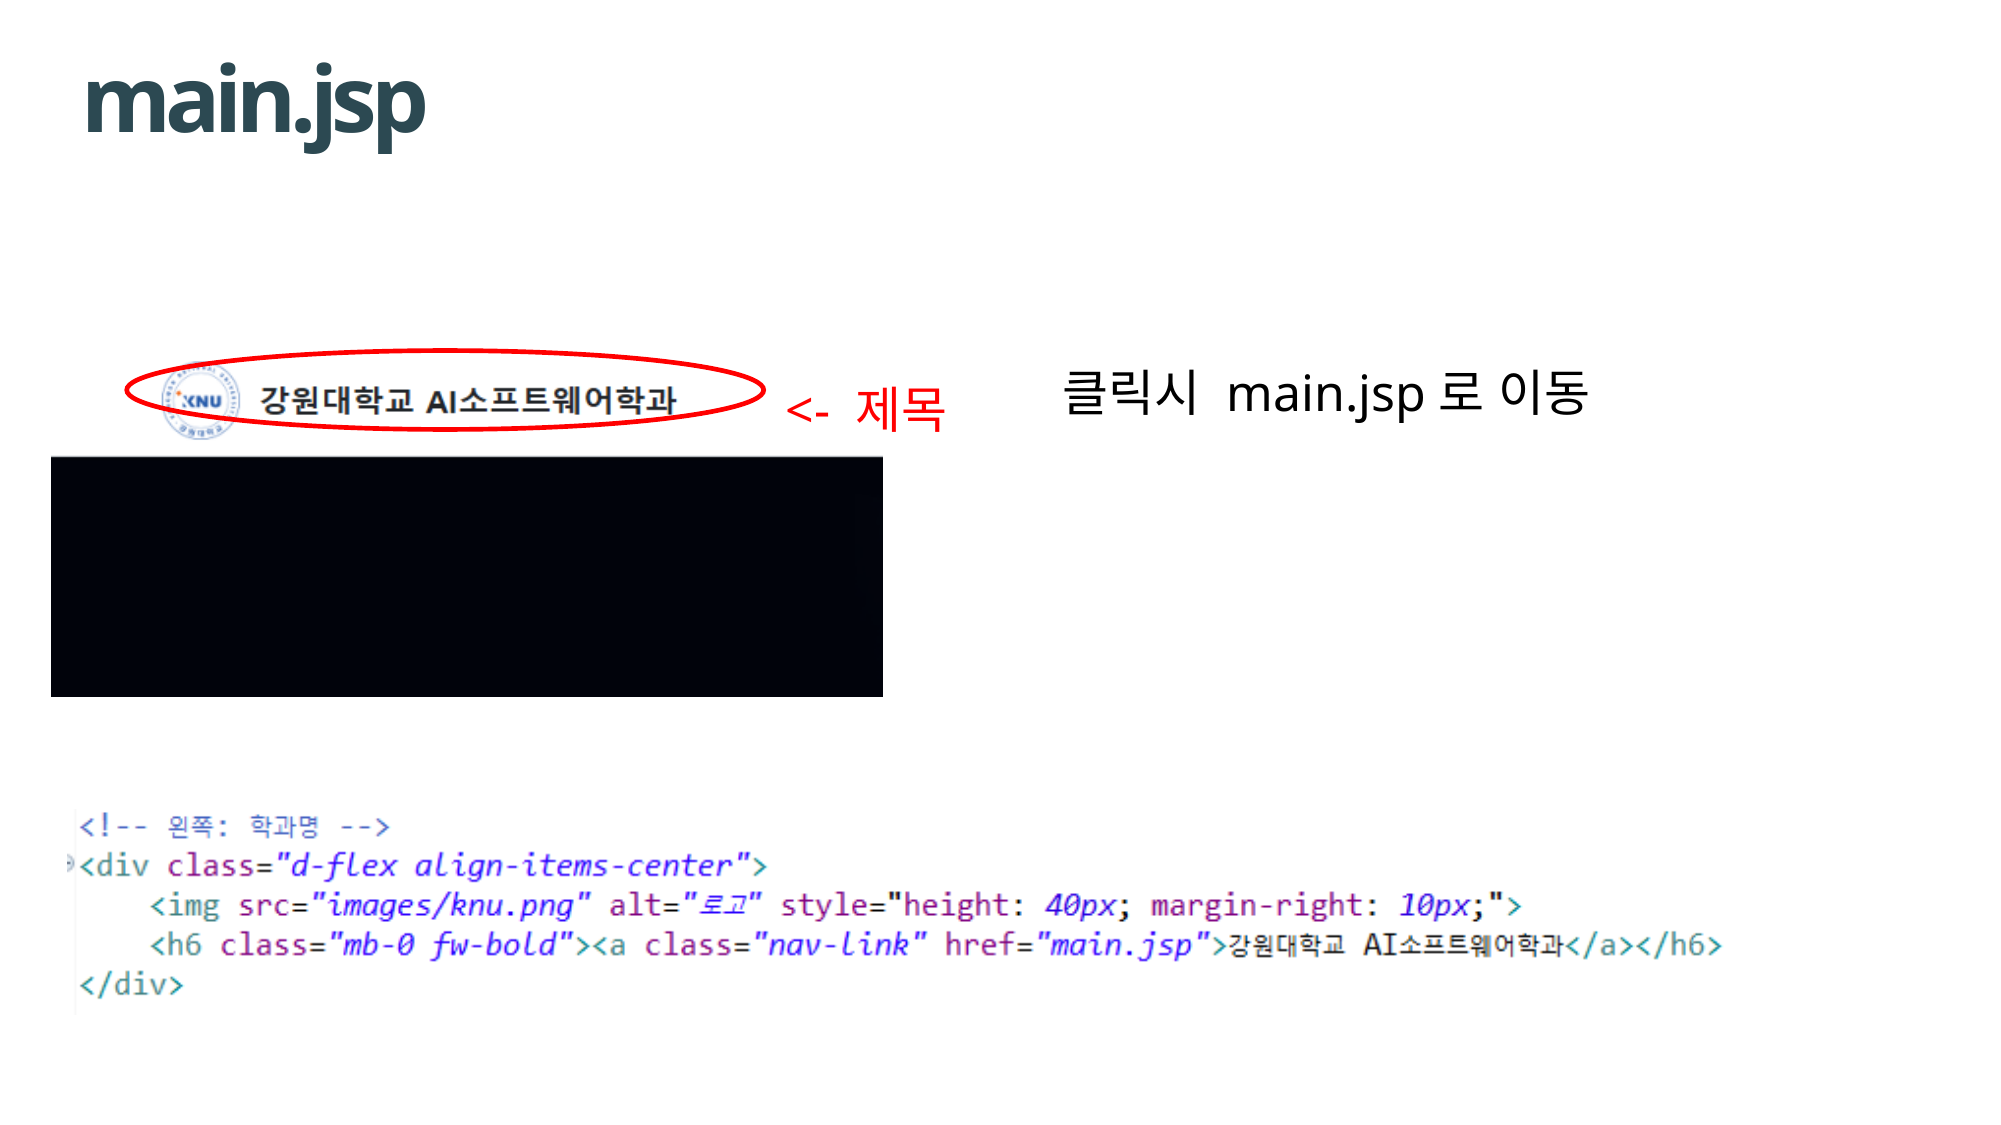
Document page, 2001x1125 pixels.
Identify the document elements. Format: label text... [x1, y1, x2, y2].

text_box <- 제목 [883, 371, 1044, 446]
picture [50, 346, 883, 697]
text_box 클릭시 main.jsp로 이동 [932, 354, 1721, 430]
text_box main.jsp [67, 33, 867, 159]
picture [67, 809, 1747, 1015]
